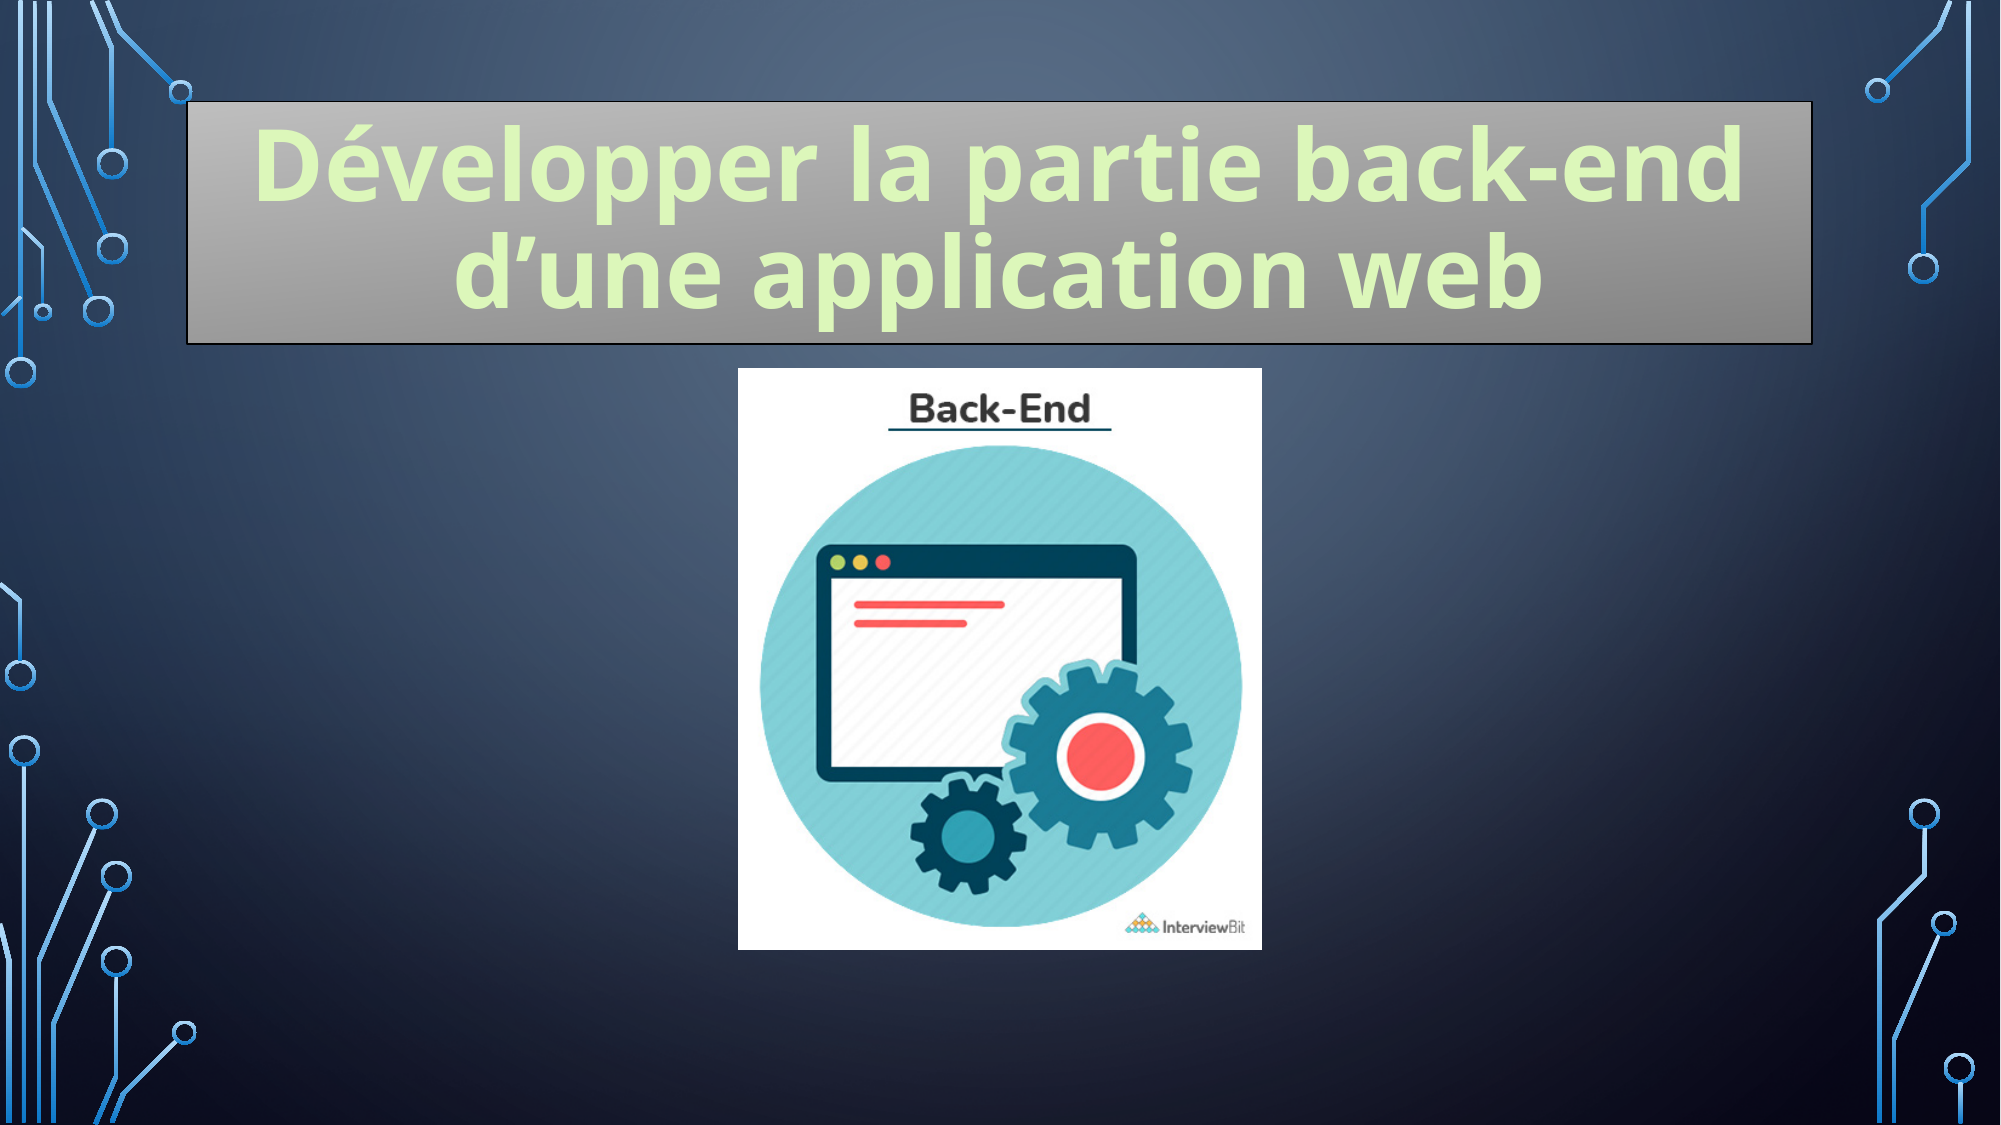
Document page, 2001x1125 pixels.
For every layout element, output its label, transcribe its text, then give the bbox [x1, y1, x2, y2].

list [737, 368, 1262, 951]
title Développer la partie back-end d’une application web [186, 101, 1813, 345]
